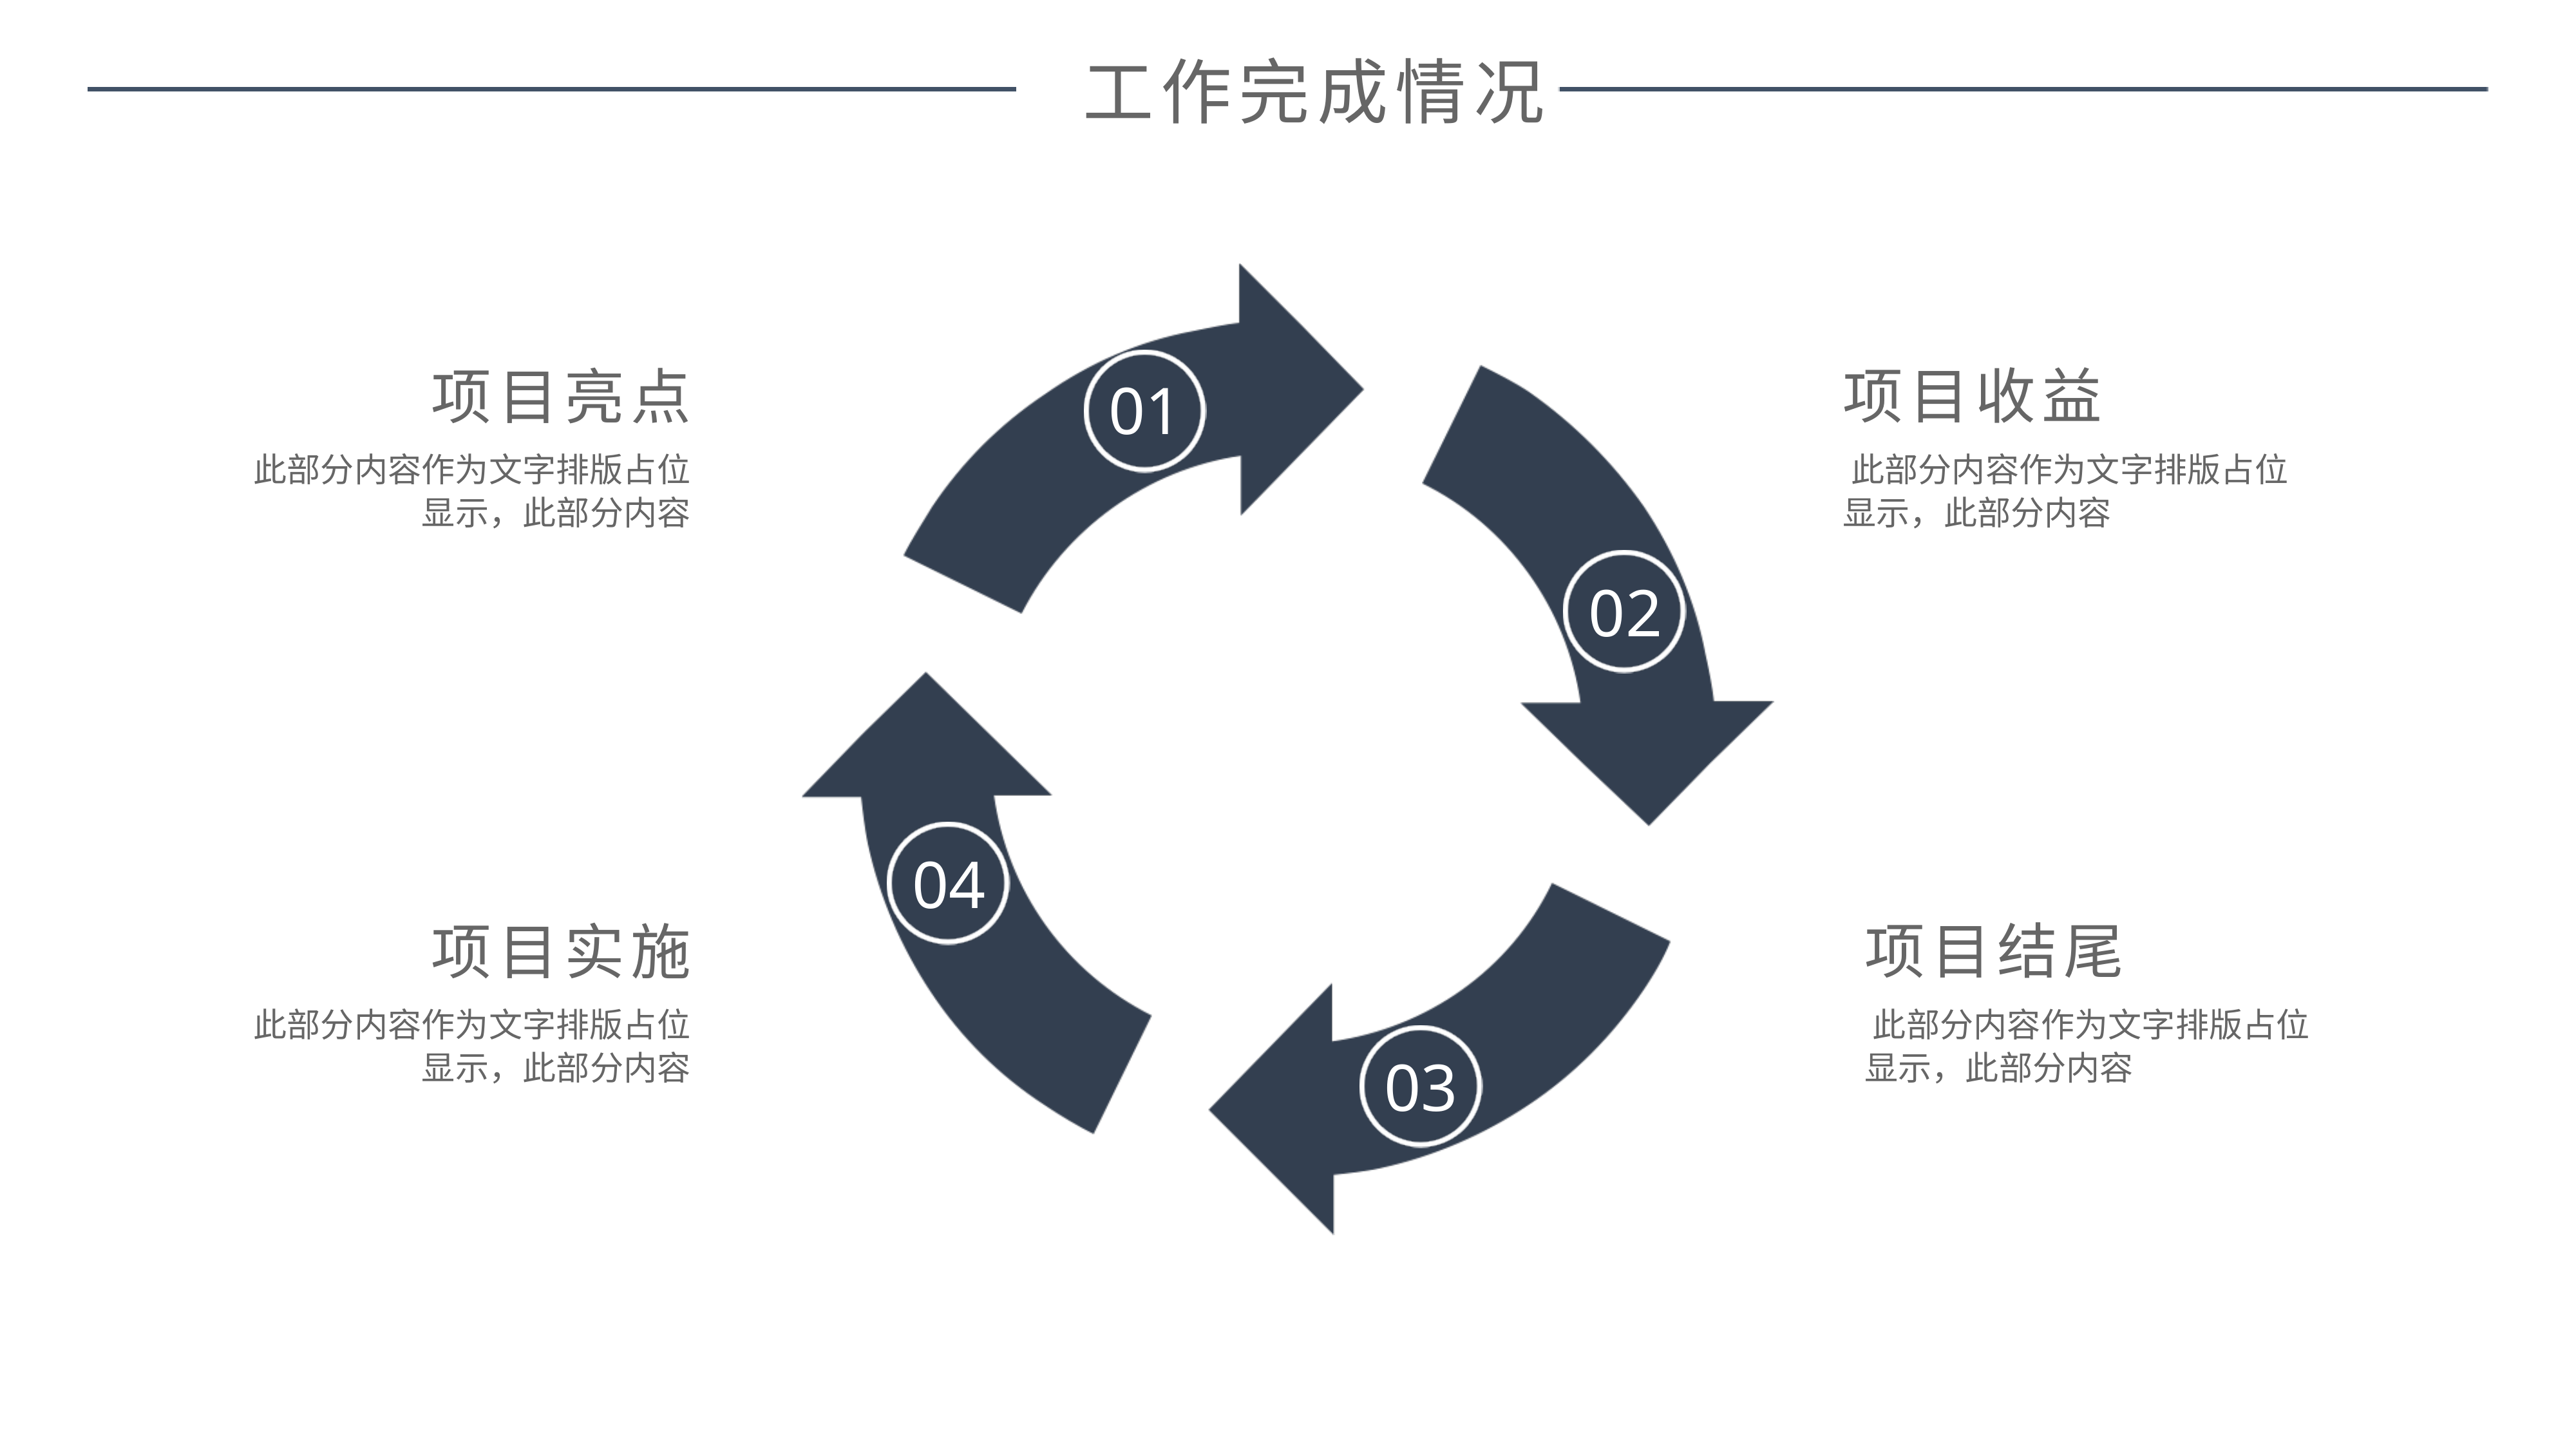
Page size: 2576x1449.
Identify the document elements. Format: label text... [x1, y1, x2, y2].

title ​此部分内容作为文字排版占位显示，此部分内容 [214, 444, 692, 522]
title 项目结尾​ [1864, 913, 2217, 970]
picture [88, 0, 2488, 139]
title ​此部分内容作为文字排版占位显示，此部分内容 [214, 999, 692, 1077]
title 项目收益 [1842, 357, 2195, 415]
title 项目实施 [338, 913, 692, 971]
title 项目亮点​ [338, 358, 692, 415]
picture [801, 263, 1775, 1235]
title ​此部分内容作为文字排版占位显示，此部分内容 [1864, 999, 2341, 1077]
title ​此部分内容作为文字排版占位显示，此部分内容 [1842, 444, 2319, 522]
